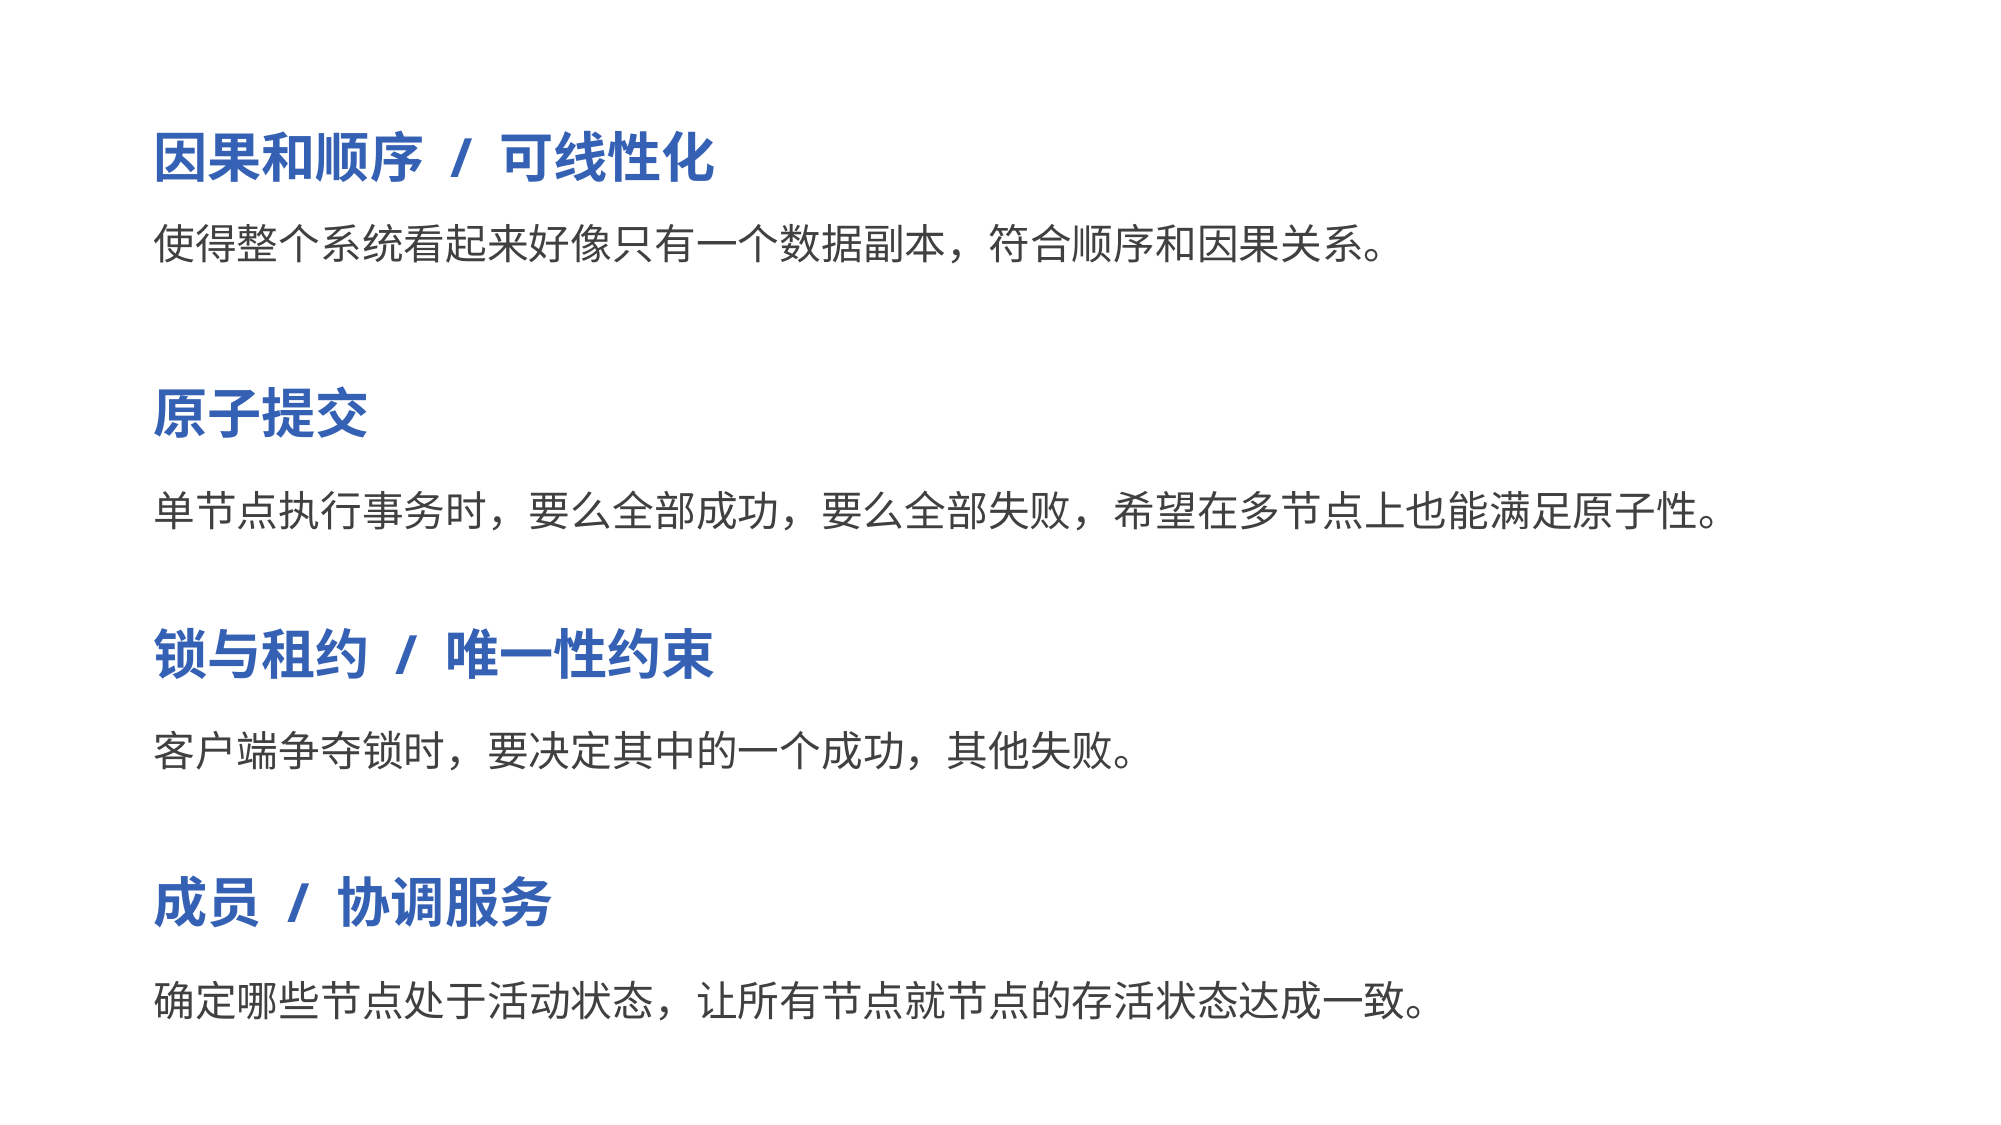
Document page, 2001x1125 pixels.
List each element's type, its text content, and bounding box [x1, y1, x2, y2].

text_box 因果和顺序 / 可线性化 [138, 115, 1762, 196]
text_box 确定哪些节点处于活动状态，让所有节点就节点的存活状态达成一致。 [138, 942, 1832, 1032]
text_box 使得整个系统看起来好像只有一个数据副本，符合顺序和因果关系。 [138, 210, 1832, 276]
text_box 成员 / 协调服务 [138, 861, 1762, 941]
text_box 锁与租约 / 唯一性约束 [138, 613, 1762, 693]
text_box 客户端争夺锁时，要决定其中的一个成功，其他失败。 [138, 691, 1832, 782]
text_box 单节点执行事务时，要么全部成功，要么全部失败，希望在多节点上也能满足原子性。 [138, 451, 1832, 542]
text_box 原子提交 [138, 372, 1762, 453]
